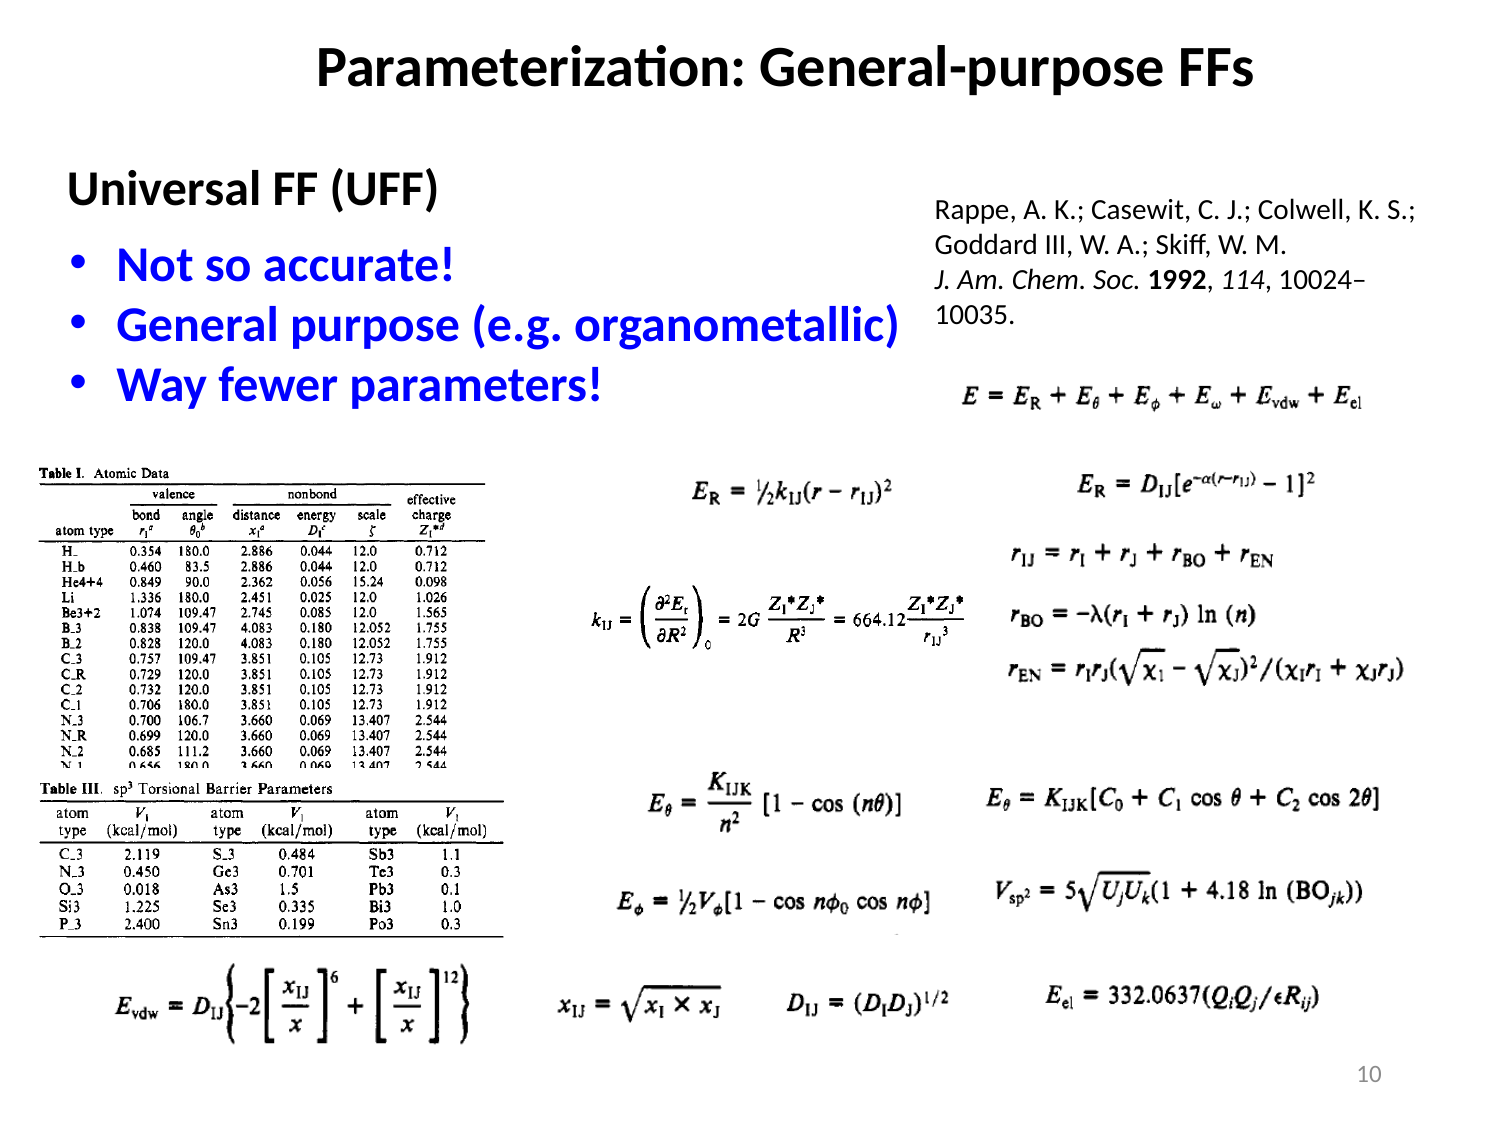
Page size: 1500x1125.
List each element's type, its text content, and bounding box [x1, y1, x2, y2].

picture [37, 777, 525, 949]
text_box Not so accurate! General purpose (e.g. organometallic) Way fewer parameters! [54, 224, 916, 419]
picture [592, 871, 953, 935]
picture [941, 374, 1386, 422]
picture [996, 532, 1285, 579]
picture [619, 761, 925, 845]
picture [982, 640, 1427, 696]
picture [958, 775, 1395, 824]
picture [576, 581, 980, 657]
text_box Rappe, A. K.; Casewit, C. J.; Colwell, K. S.; Goddard III, W. A.; Skiff, W. M. J. Am. Chem. Soc. 1992, 114, 10024–10035. [919, 183, 1433, 338]
text_box Universal FF (UFF) [52, 148, 455, 224]
picture [674, 467, 942, 523]
picture [29, 457, 486, 768]
picture [1059, 460, 1335, 509]
picture [982, 862, 1376, 920]
picture [538, 972, 971, 1039]
slide_number 10 [1059, 1042, 1397, 1103]
picture [1012, 969, 1335, 1025]
picture [996, 590, 1276, 638]
text_box Parameterization: General-purpose FFs [301, 21, 1270, 106]
picture [87, 958, 486, 1052]
